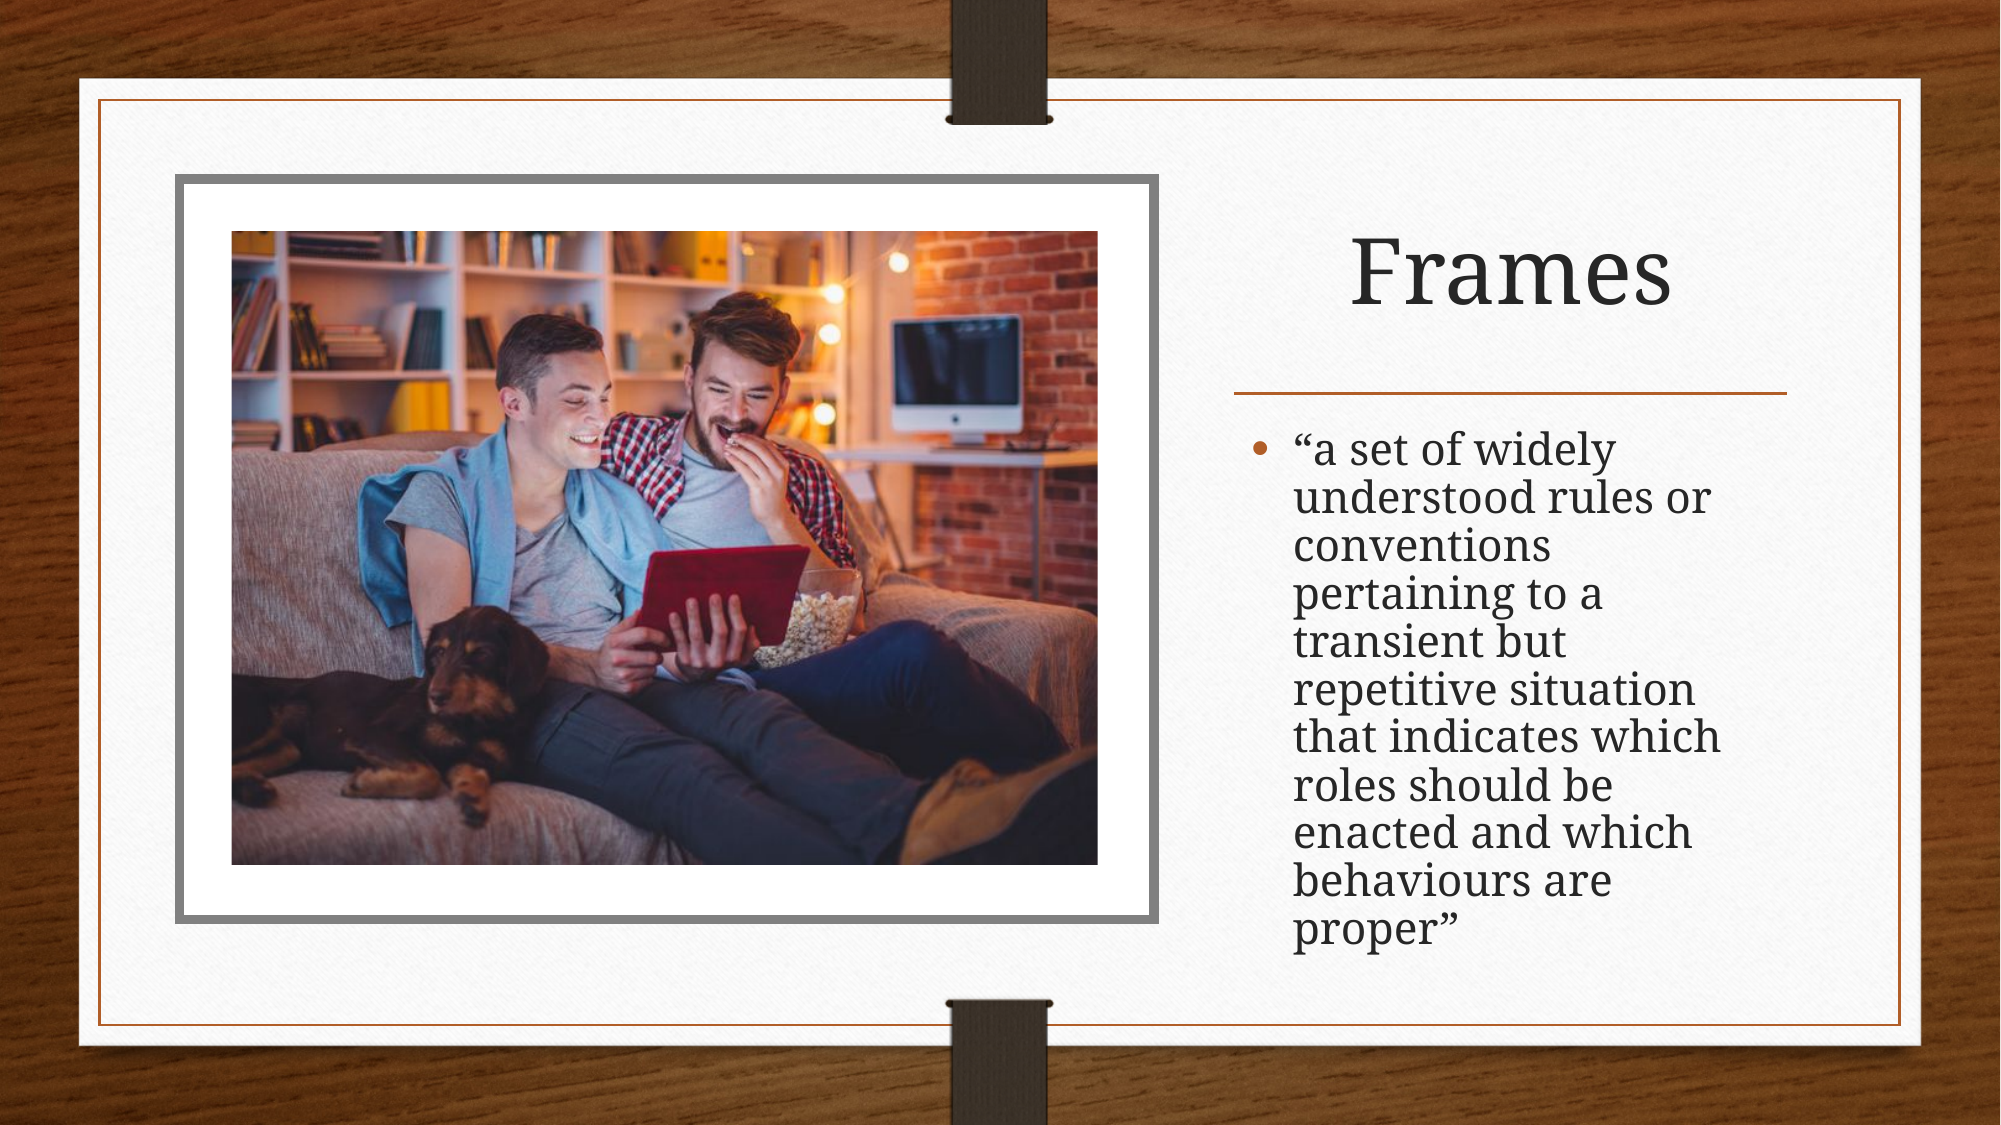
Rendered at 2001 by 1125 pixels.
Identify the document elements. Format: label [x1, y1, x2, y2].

list [231, 231, 1098, 865]
text_box [0, 0, 2000, 1125]
